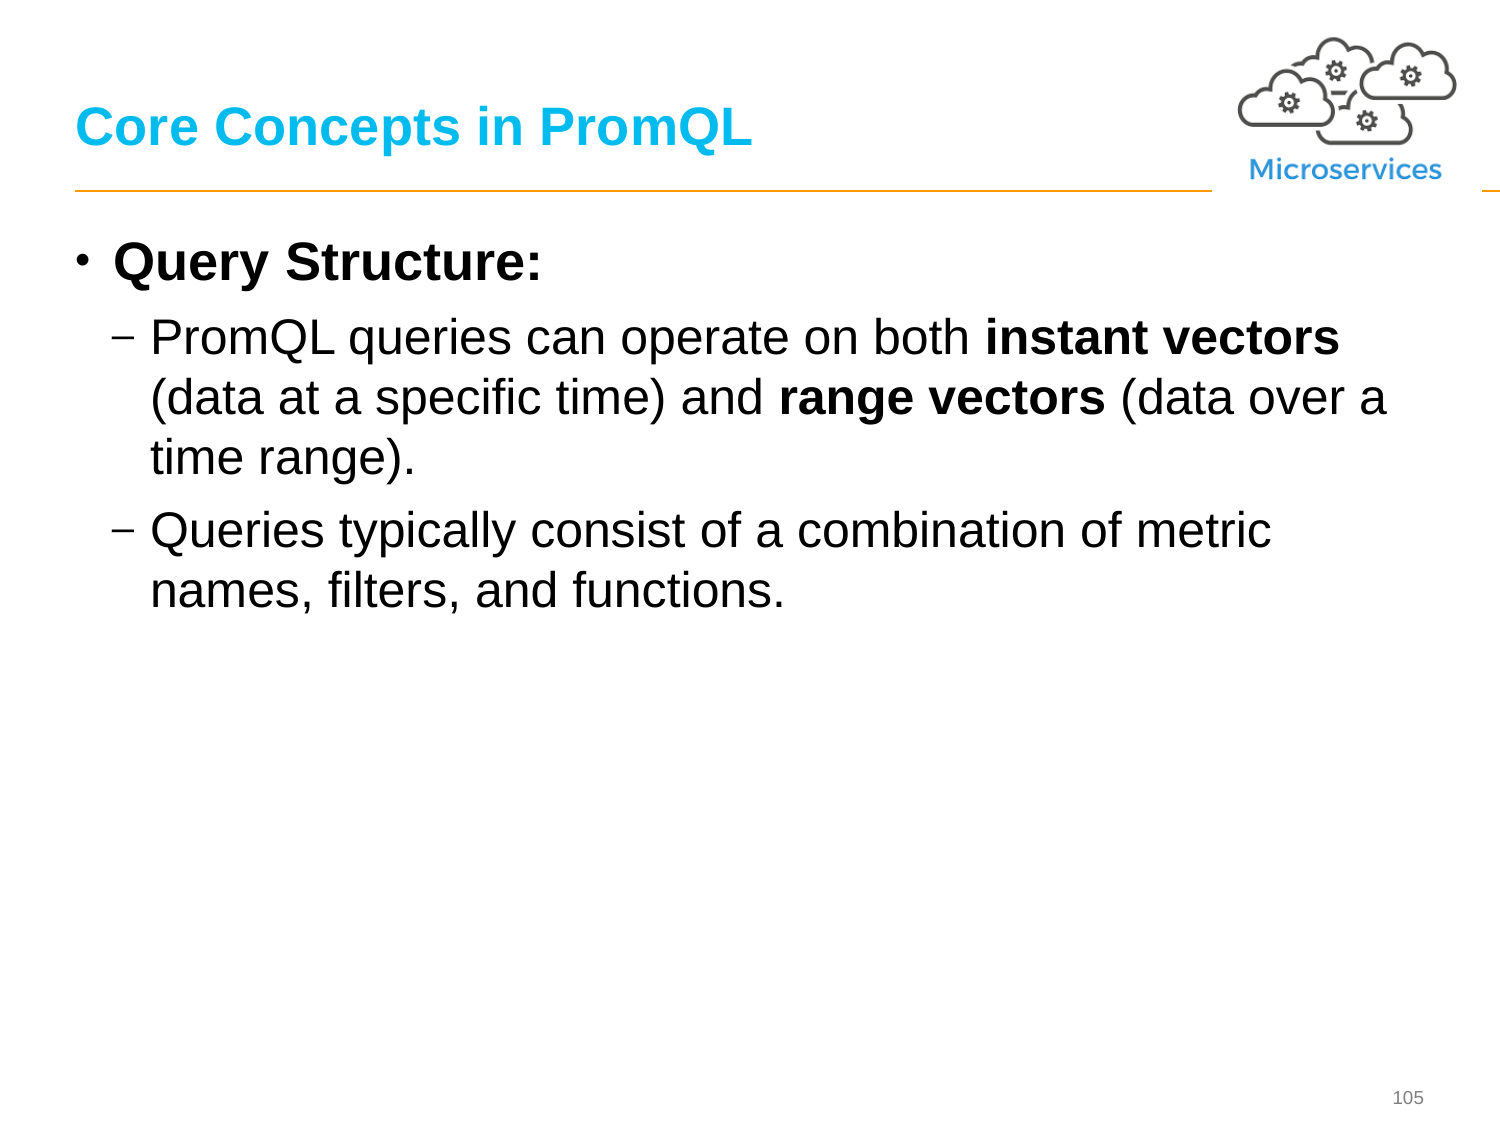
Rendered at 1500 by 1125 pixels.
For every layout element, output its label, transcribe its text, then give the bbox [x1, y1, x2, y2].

picture [1212, 1, 1482, 203]
list Query Structure: PromQL queries can operate on both instant vectors (data at a specific time) and range vectors (data over a time range). Queries typically consist of a combination of metric names, filters, and functions. [75, 226, 1425, 1088]
title Core Concepts in PromQL [75, 27, 1422, 157]
